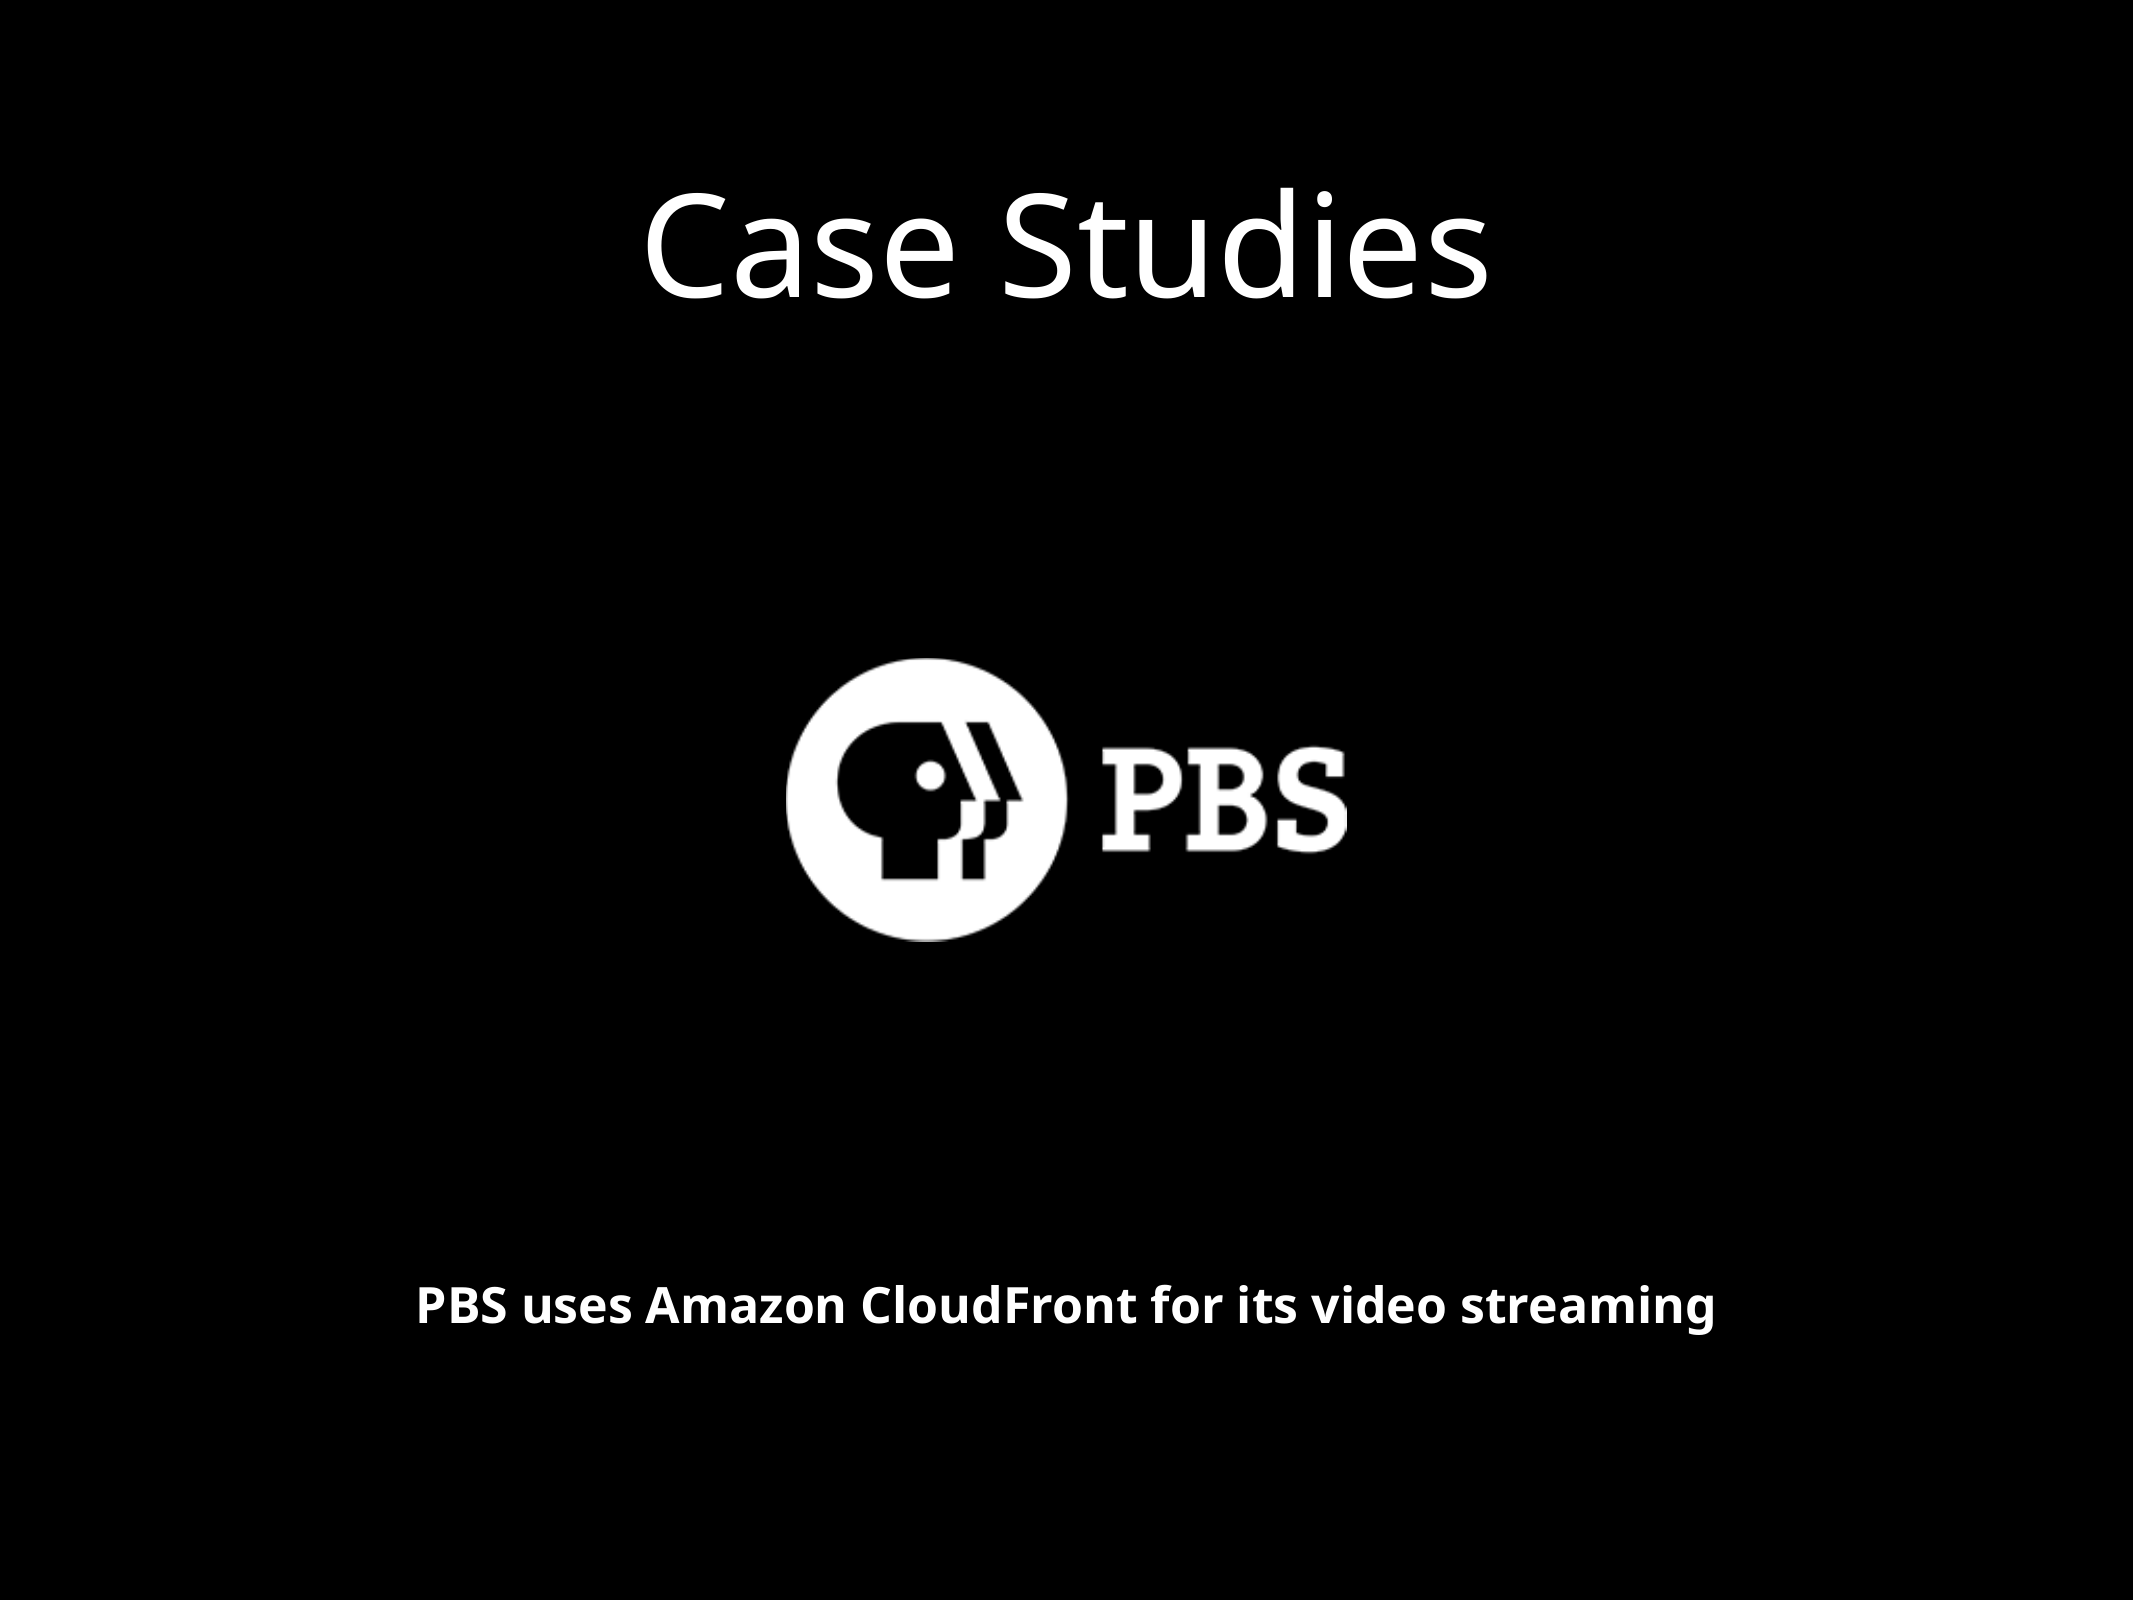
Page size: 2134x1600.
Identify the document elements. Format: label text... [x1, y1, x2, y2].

title Case Studies [0, 0, 2134, 336]
picture [786, 658, 1348, 942]
text_box PBS uses Amazon CloudFront for its video streaming [407, 1264, 1726, 1342]
